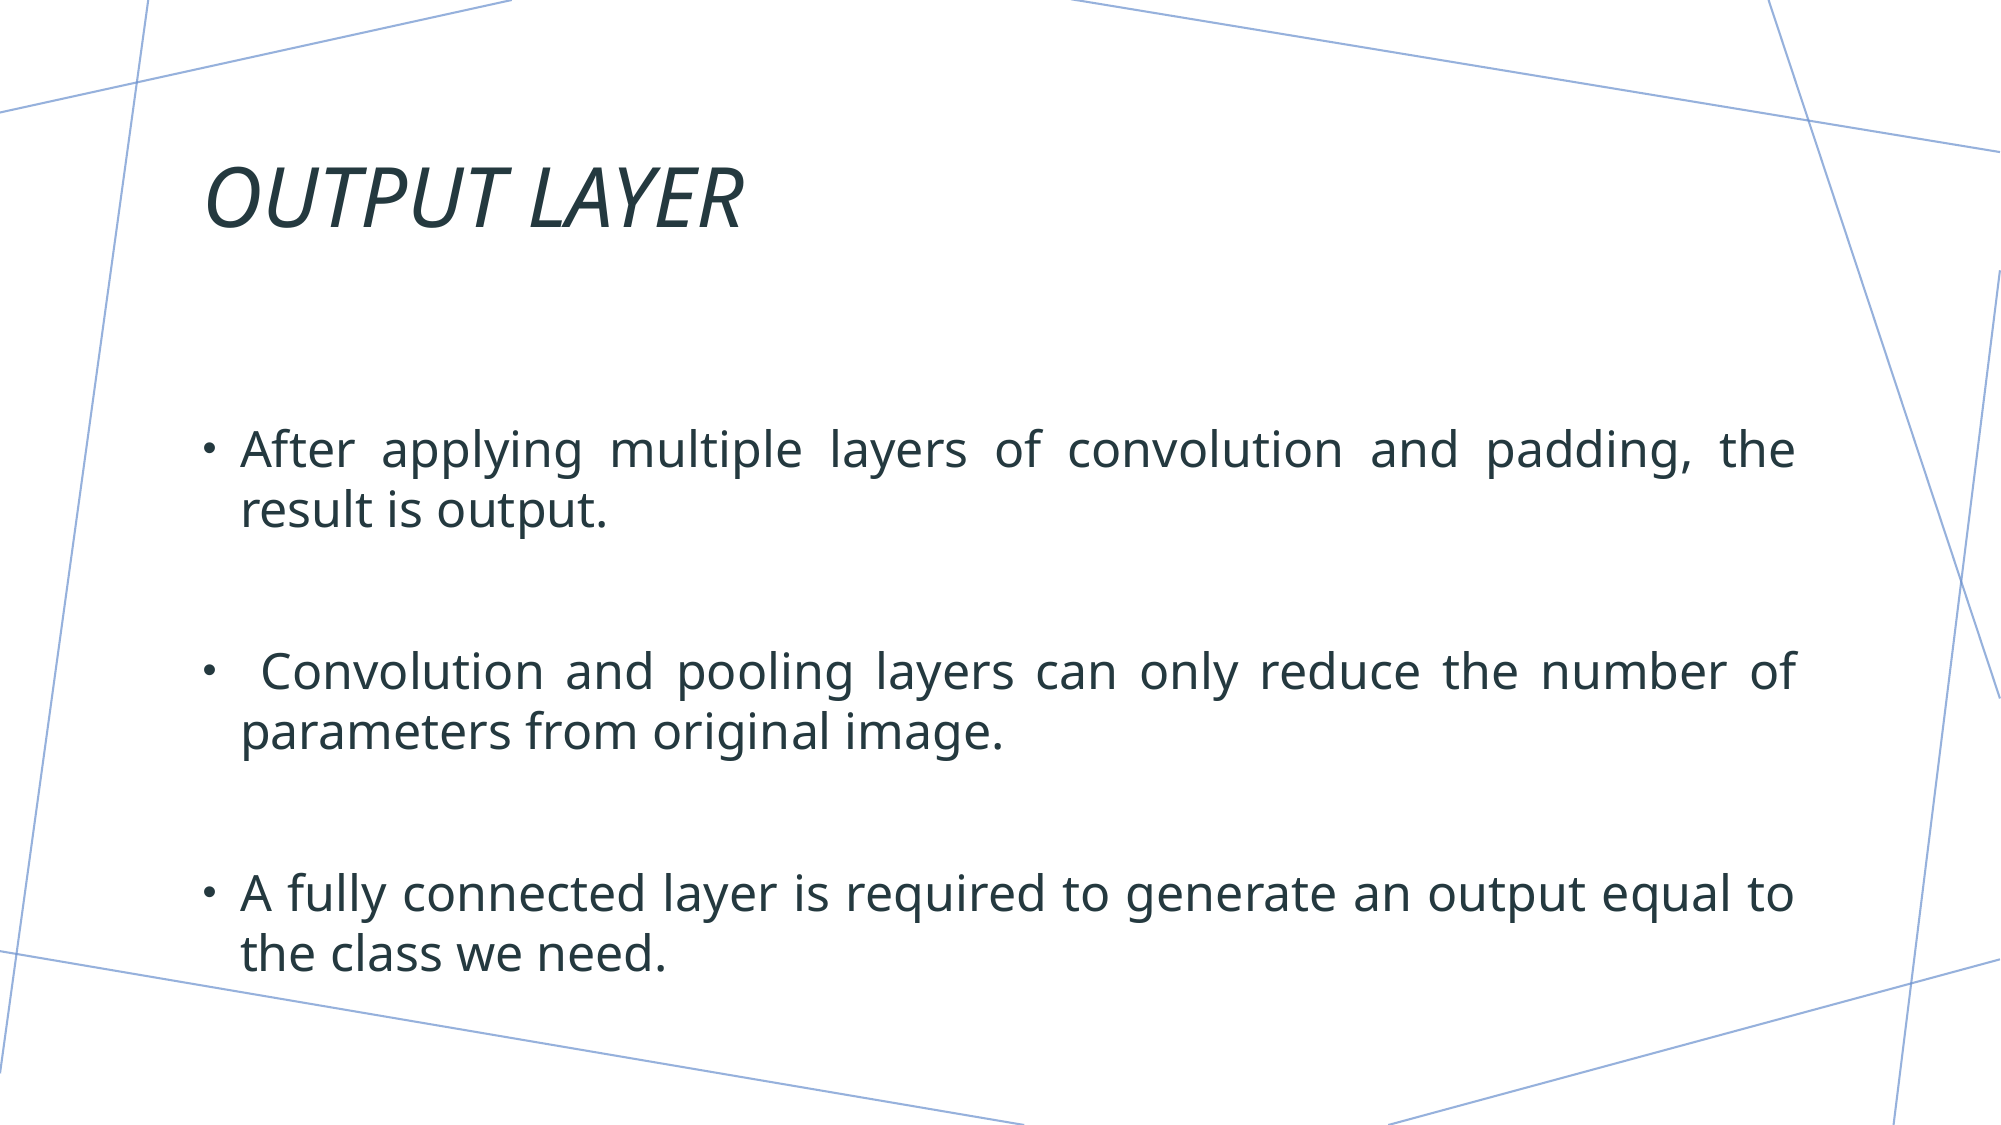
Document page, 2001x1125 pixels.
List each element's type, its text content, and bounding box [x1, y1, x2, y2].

list After applying multiple layers of convolution and padding, the result is output. Convolution and pooling layers can only reduce the number of parameters from original image. A fully connected layer is required to generate an output equal to the class we need. [187, 329, 1813, 990]
title Output layer [187, 87, 1813, 315]
